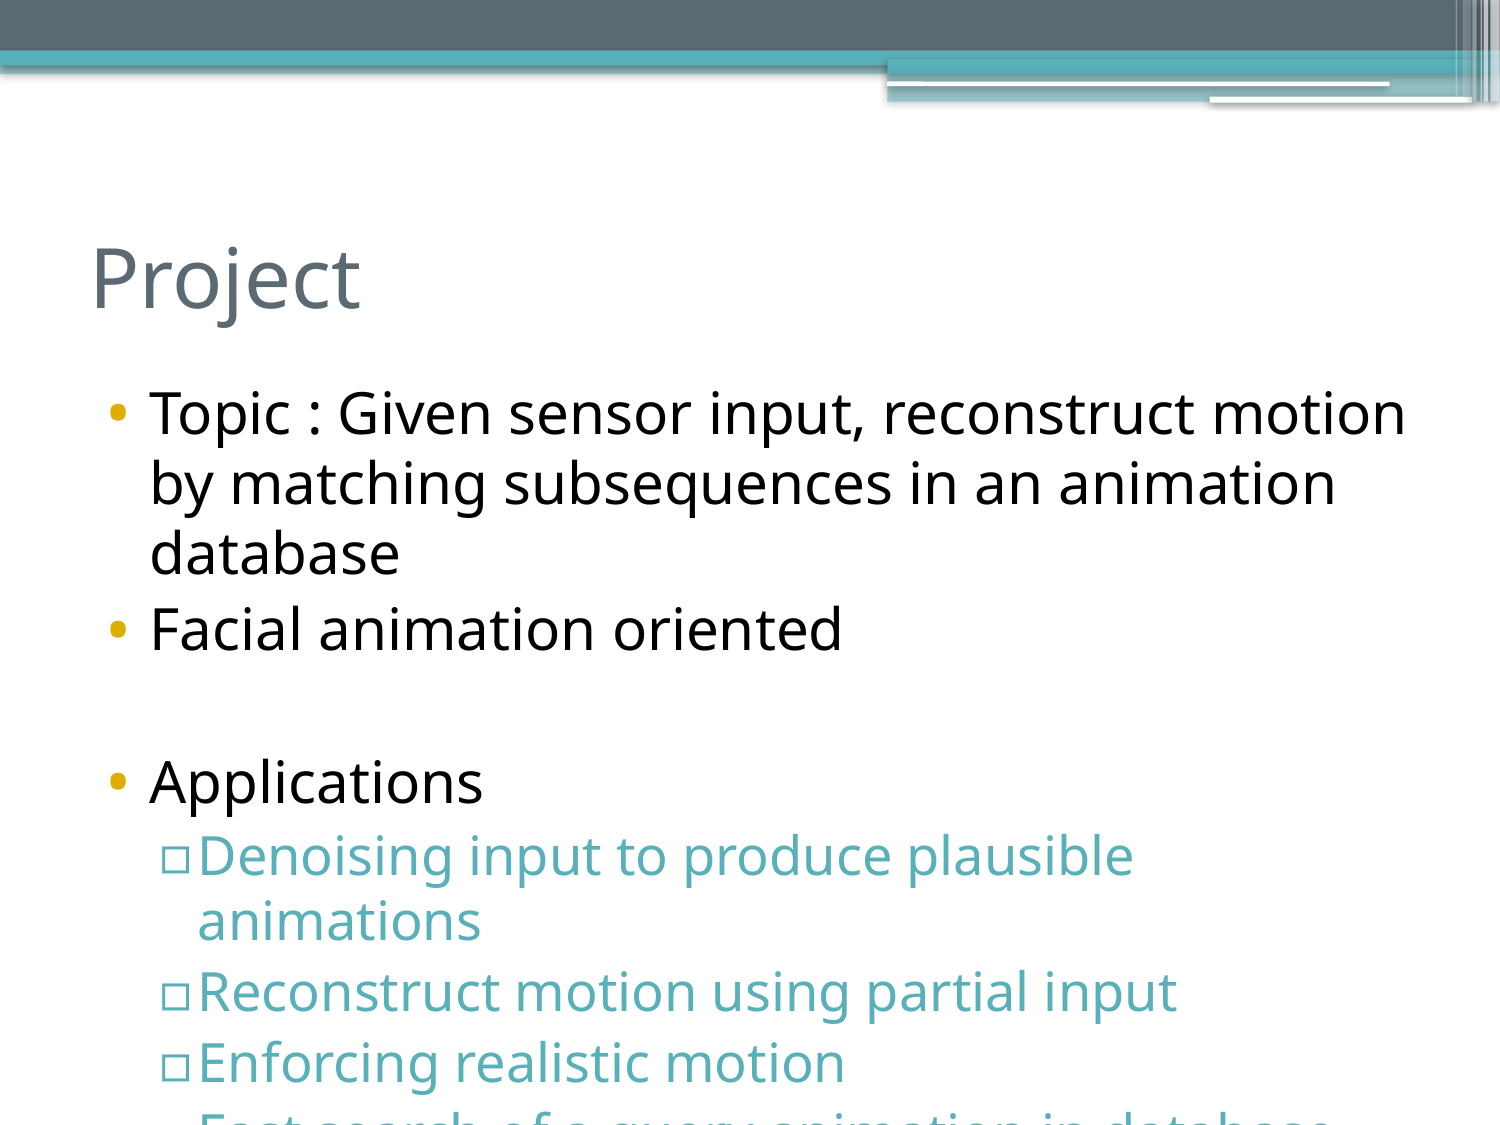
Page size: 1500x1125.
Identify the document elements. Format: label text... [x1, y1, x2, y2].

list Topic : Given sensor input, reconstruct motion by matching subsequences in an animation database Facial animation oriented Applications Denoising input to produce plausible animations Reconstruct motion using partial input Enforcing realistic motion Fast search of a query animation in database [75, 368, 1425, 1079]
title Project [75, 187, 1425, 363]
